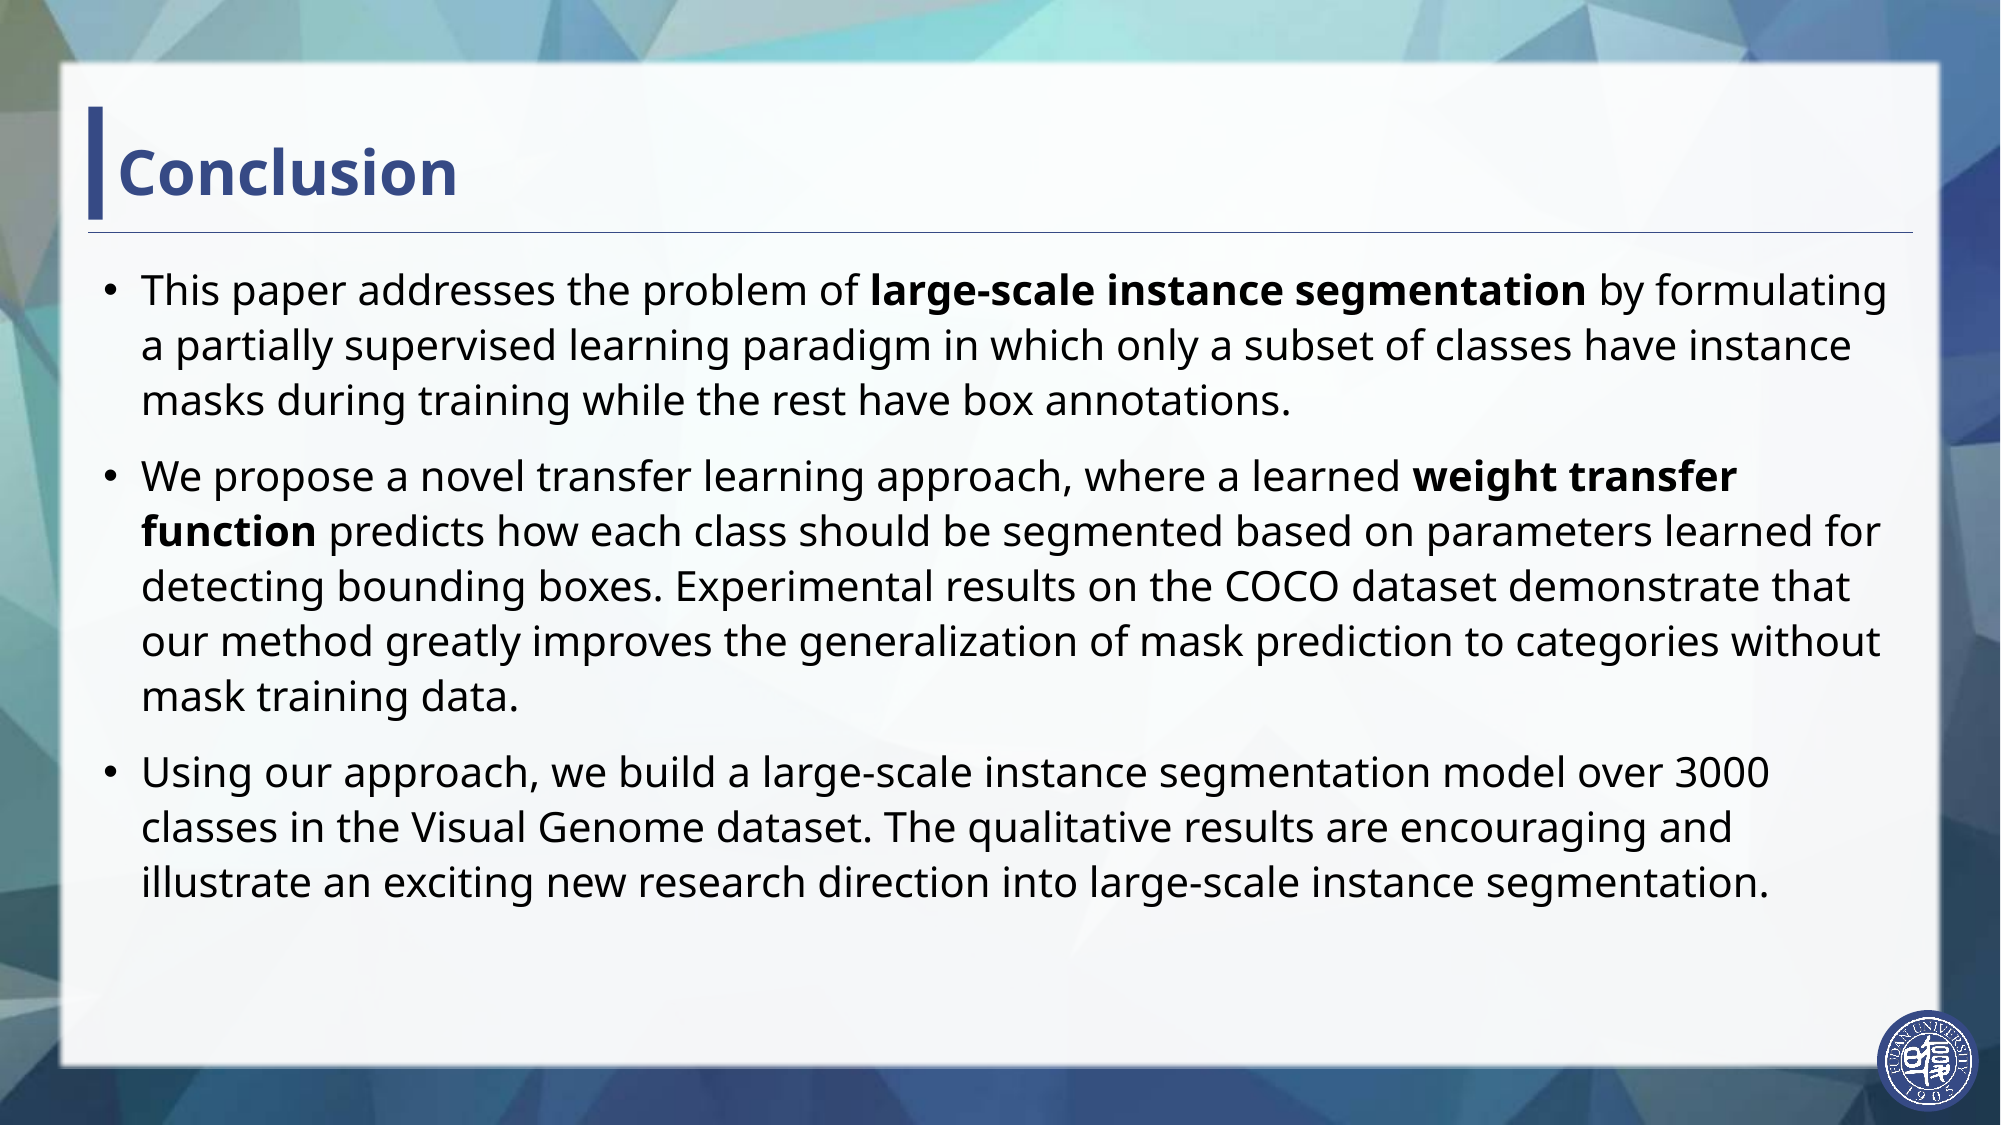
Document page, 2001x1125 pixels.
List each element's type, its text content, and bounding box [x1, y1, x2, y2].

list This paper addresses the problem of large-scale instance segmentation by formulating a partially supervised learning paradigm in which only a subset of classes have instance masks during training while the rest have box annotations. We propose a novel transfer learning approach, where a learned weight transfer function predicts how each class should be segmented based on parameters learned for detecting bounding boxes. Experimental results on the COCO dataset demonstrate that our method greatly improves the generalization of mask prediction to categories without mask training data. Using our approach, we build a large-scale instance segmentation model over 3000 classes in the Visual Genome dataset. The qualitative results are encouraging and illustrate an exciting new research direction into large-scale instance segmentation. [88, 251, 1913, 1046]
title Conclusion [102, 118, 1913, 232]
picture [0, 0, 2001, 1125]
